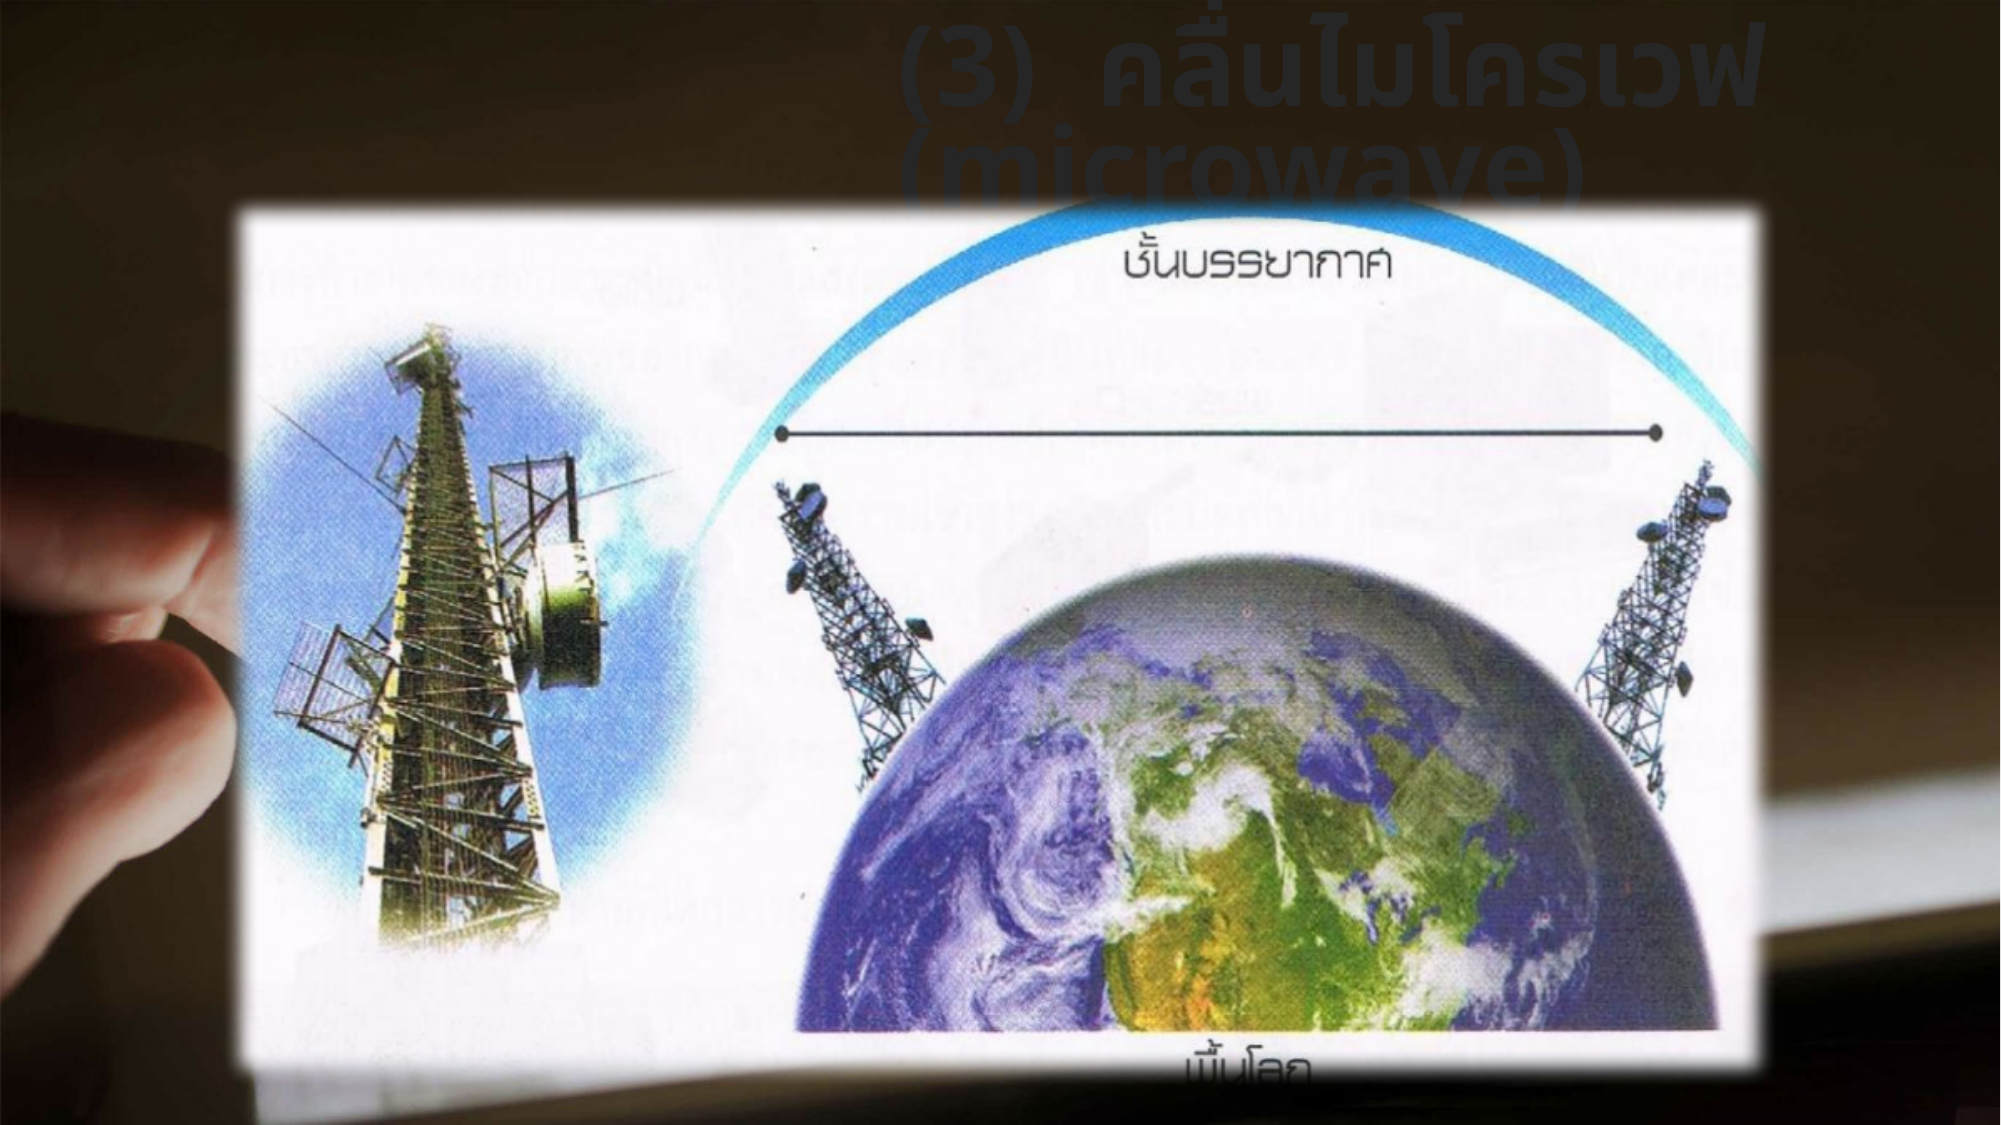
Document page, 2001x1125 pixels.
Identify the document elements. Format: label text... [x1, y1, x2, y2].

text_box (3) คลื่นไมโครเวฟ (microwave) [879, 19, 2000, 239]
picture [0, 0, 2001, 1125]
